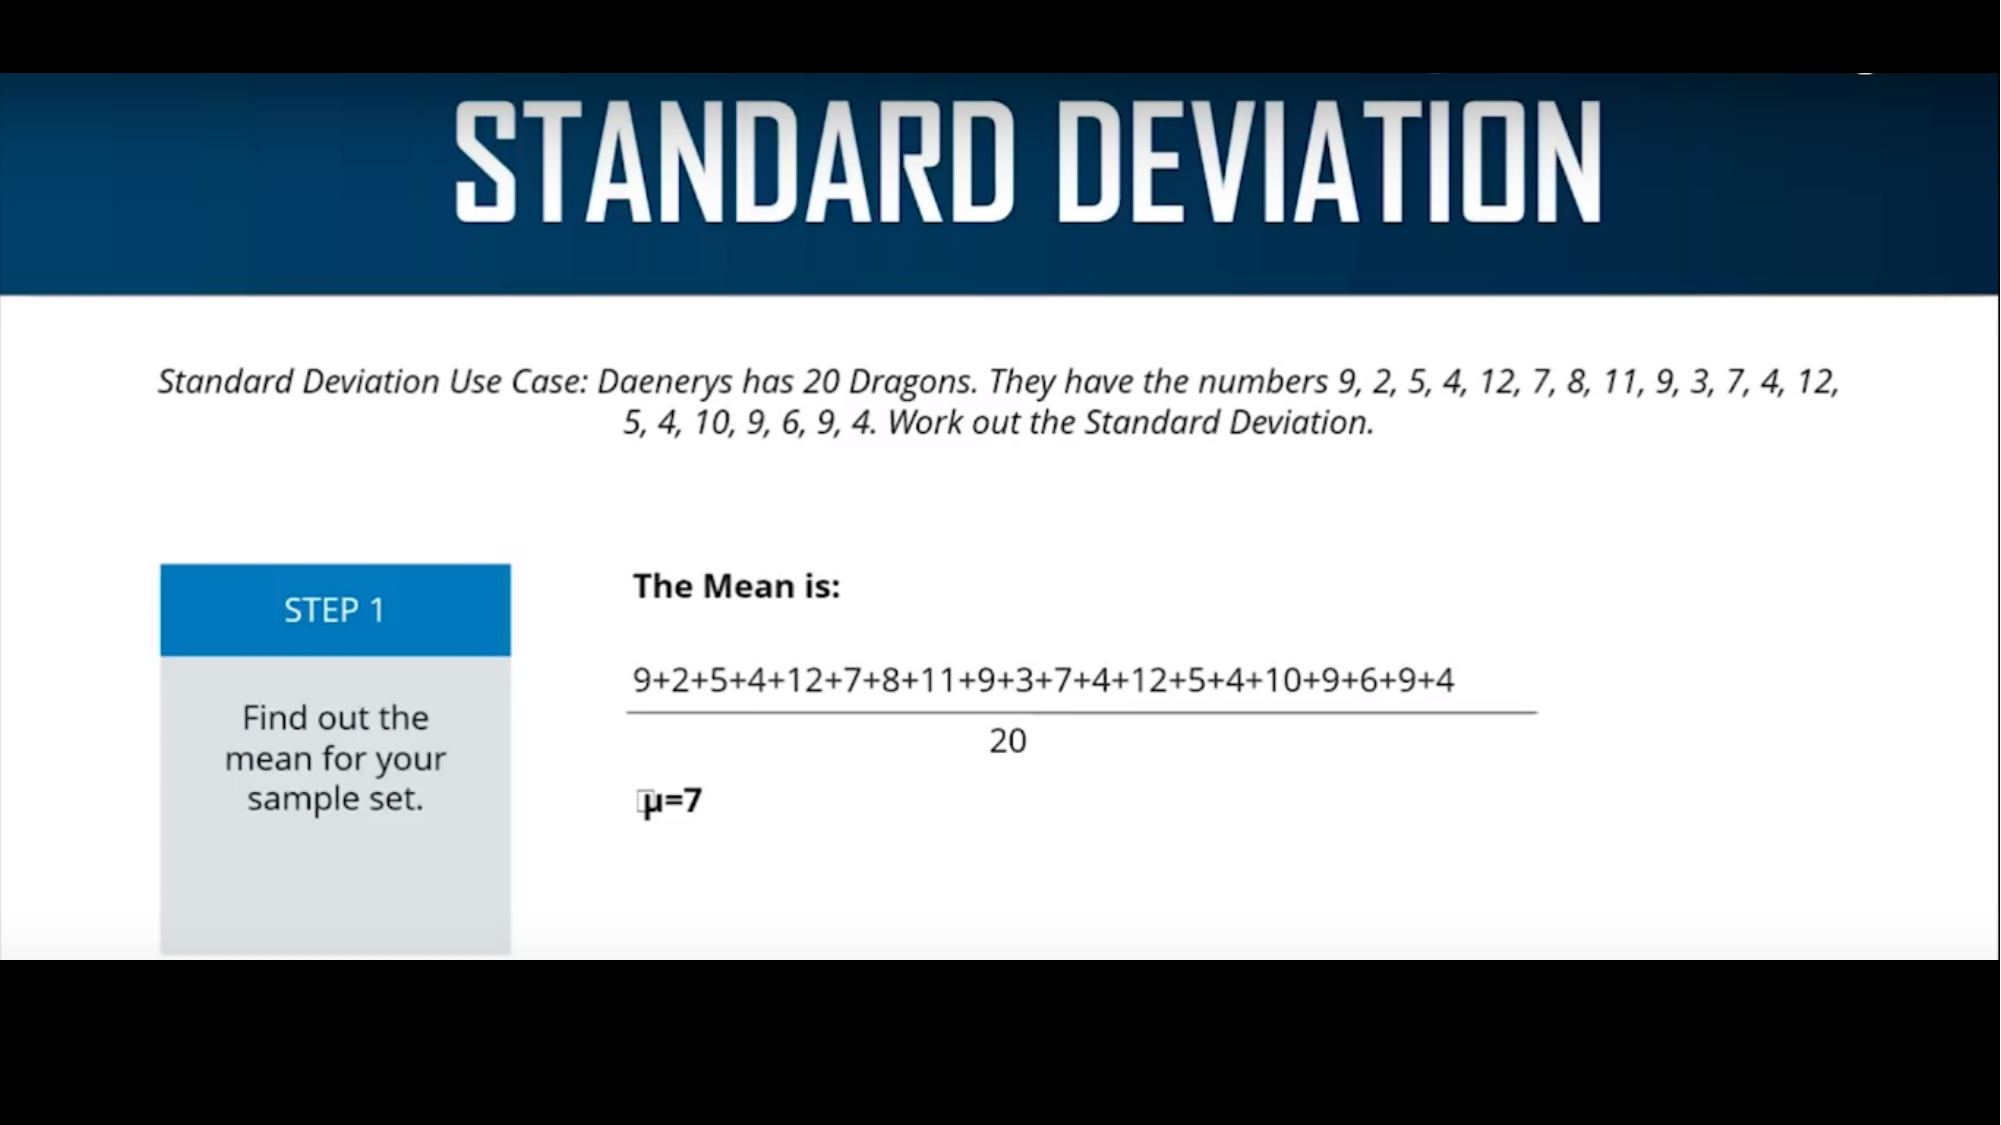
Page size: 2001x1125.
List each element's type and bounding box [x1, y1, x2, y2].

picture [0, 73, 2000, 960]
